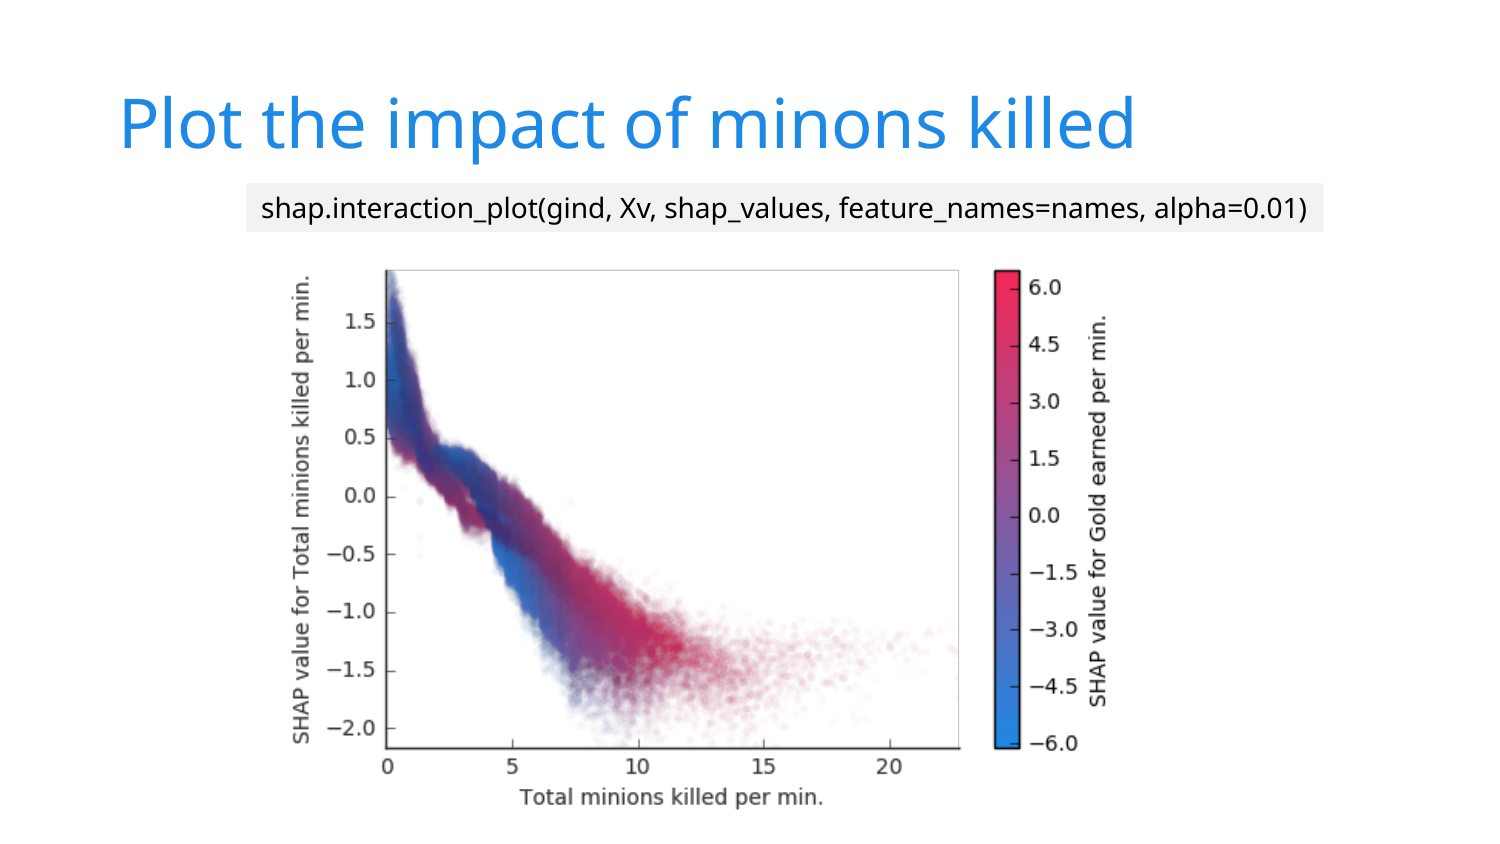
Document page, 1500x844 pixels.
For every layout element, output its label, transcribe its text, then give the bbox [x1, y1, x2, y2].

title Plot the impact of minons killed [103, 44, 1220, 208]
text_box shap.interaction_plot(gind, Xv, shap_values, feature_names=names, alpha=0.01) [246, 183, 1324, 232]
picture [278, 255, 1127, 825]
